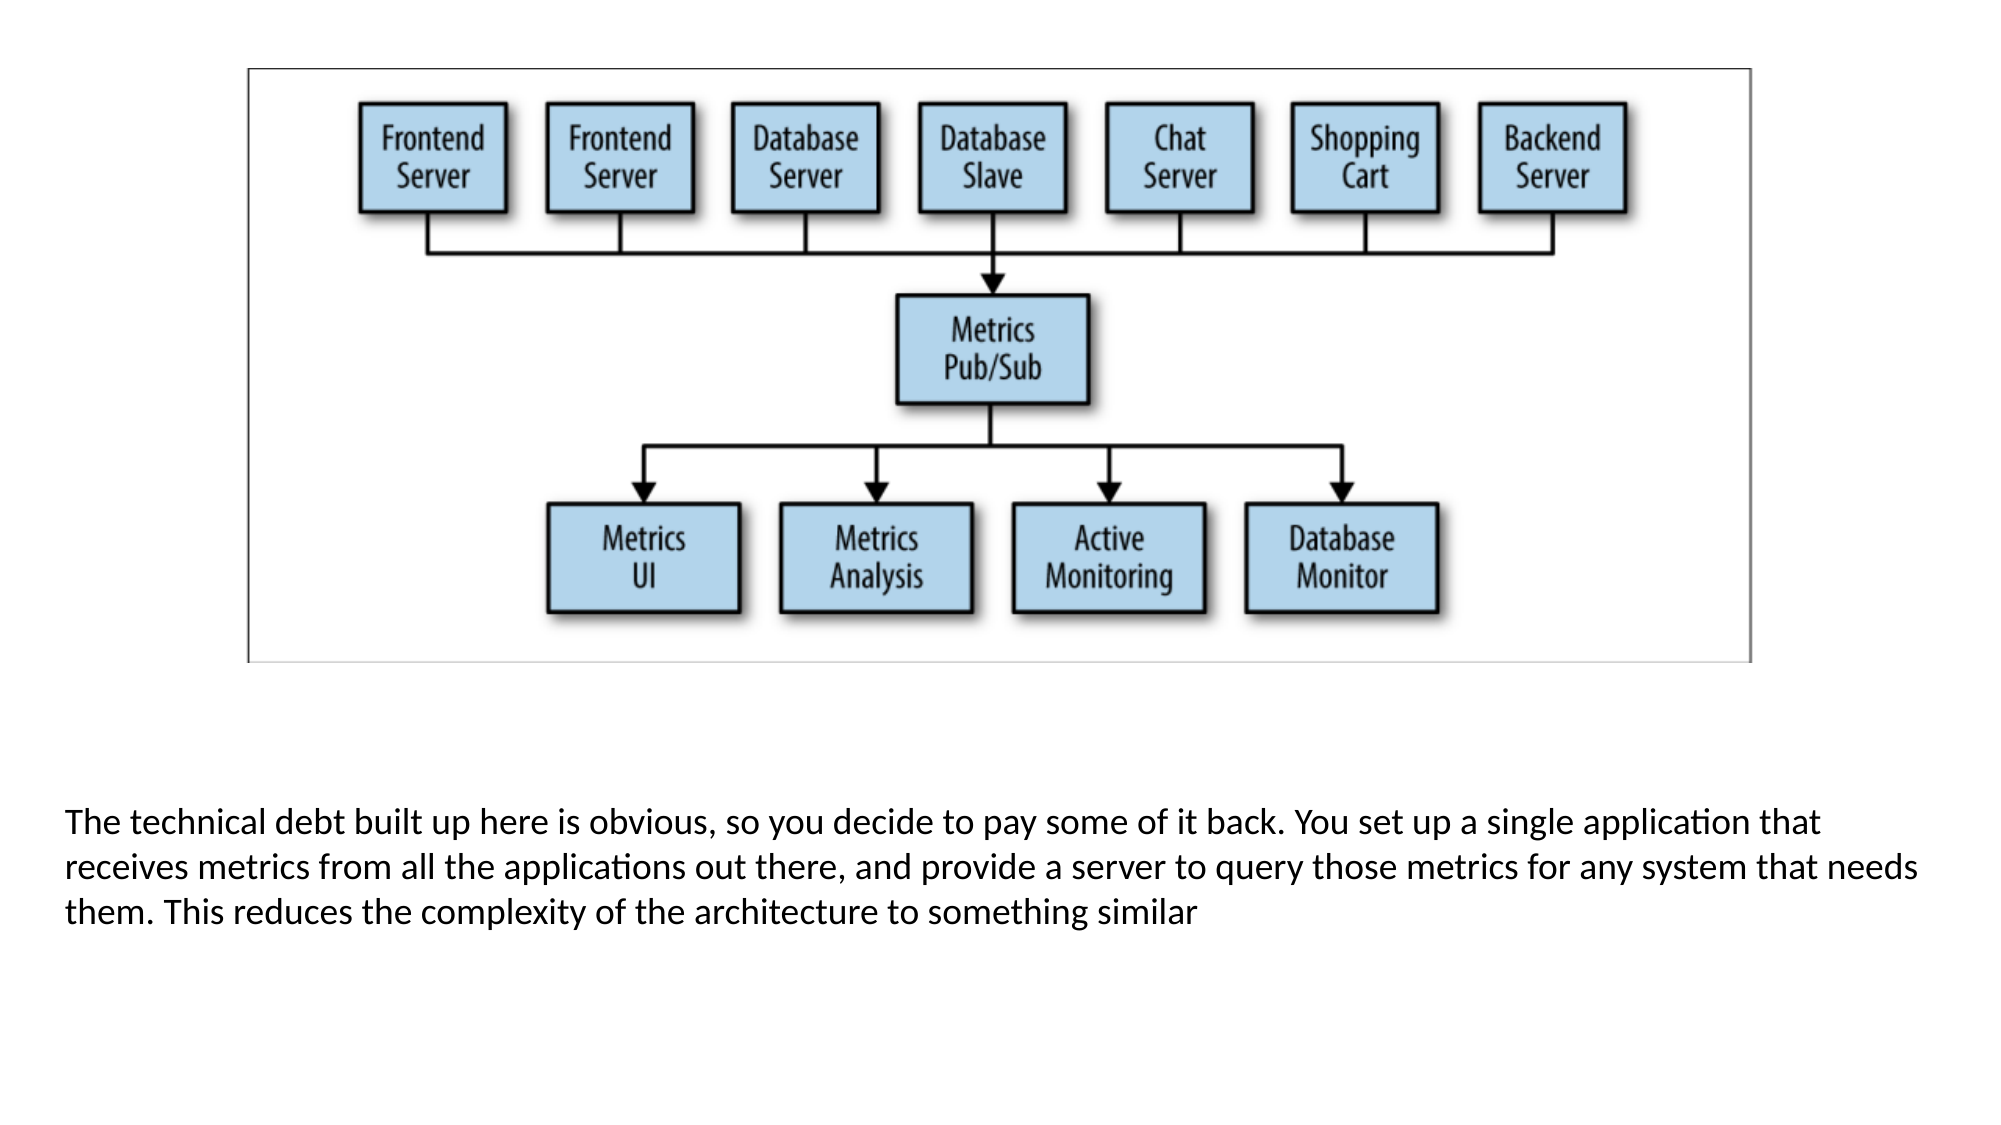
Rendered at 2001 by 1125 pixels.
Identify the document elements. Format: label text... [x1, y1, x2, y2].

text_box The technical debt built up here is obvious, so you decide to pay some of it back. You set up a single application that receives metrics from all the applications out there, and provide a server to query those metrics for any system that needs them. This reduces the complexity of the architecture to something similar [49, 789, 1958, 940]
picture [245, 68, 1754, 663]
